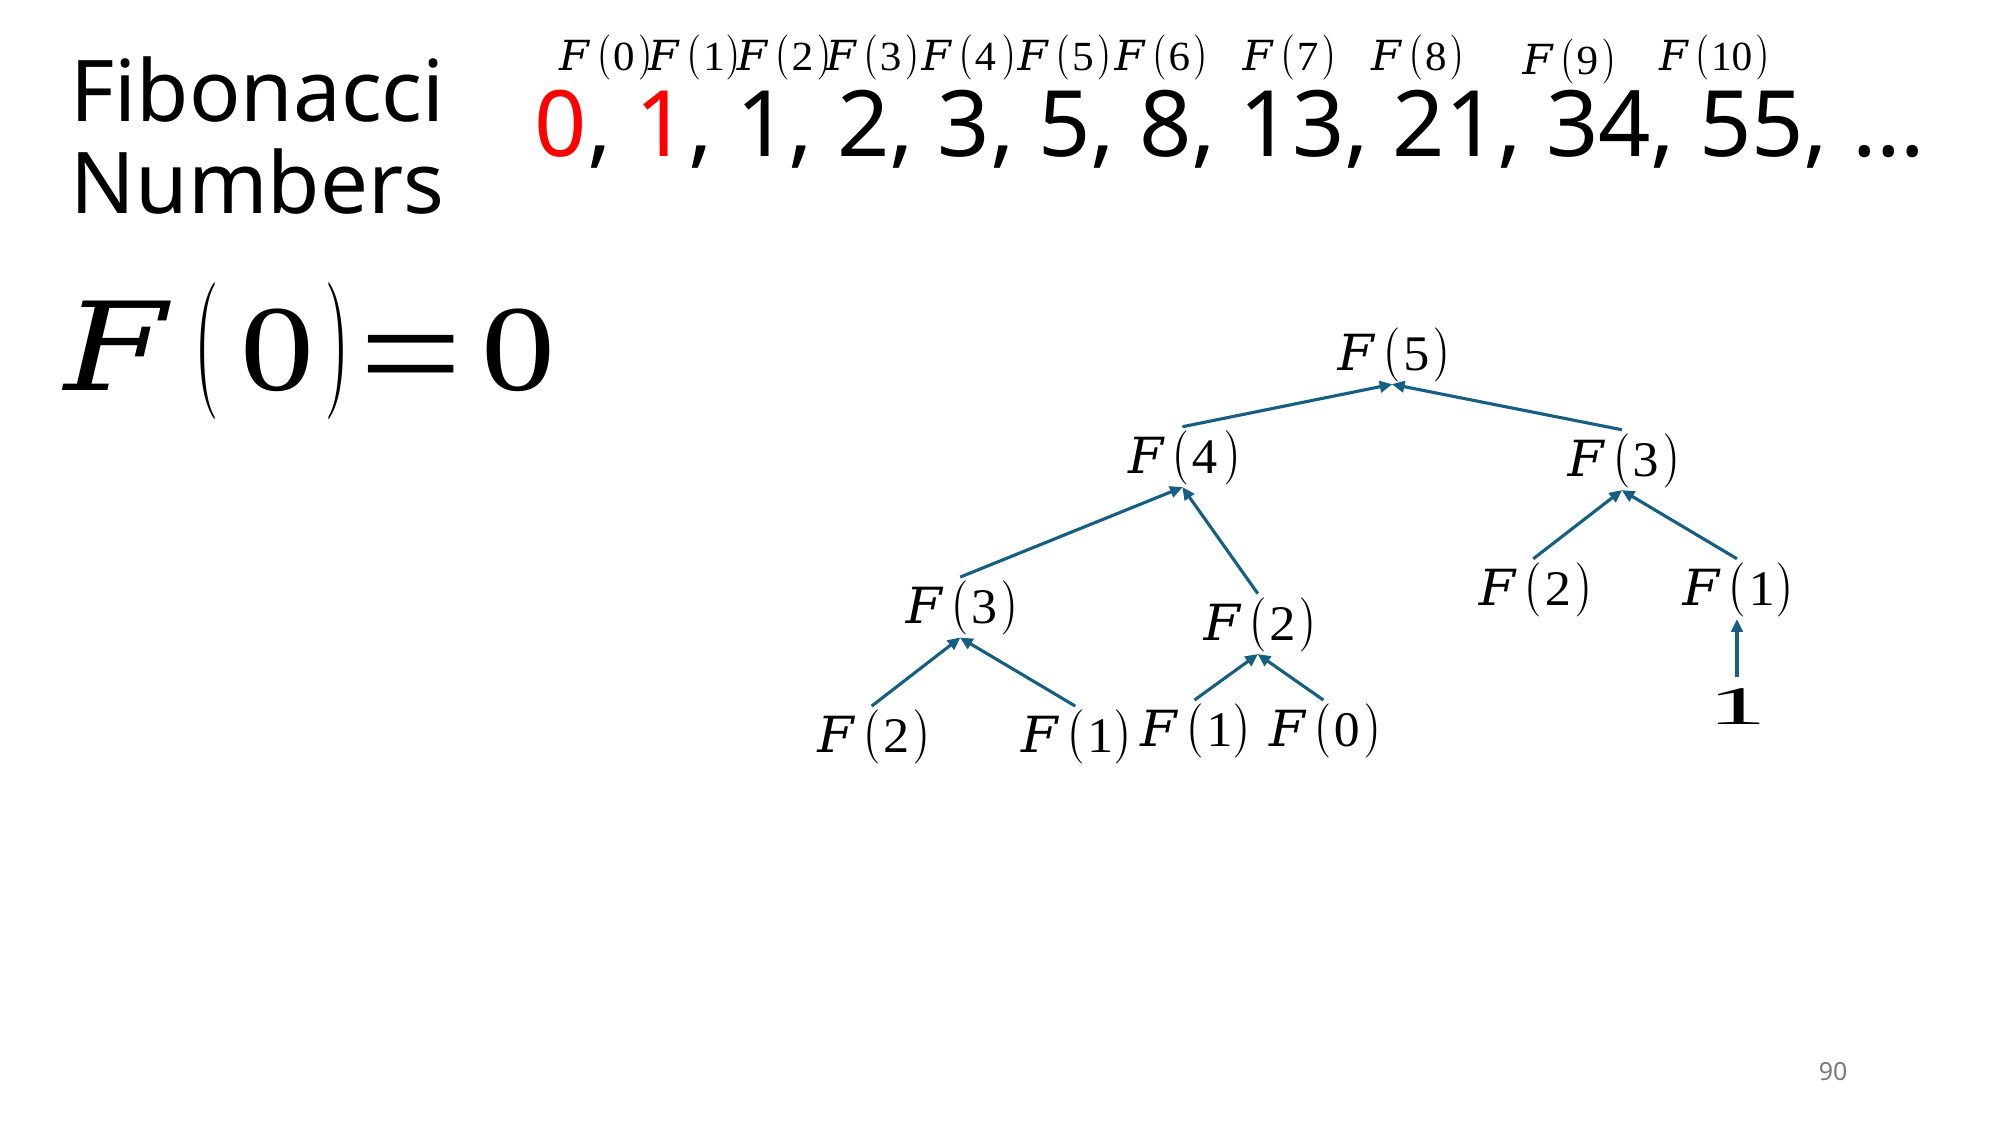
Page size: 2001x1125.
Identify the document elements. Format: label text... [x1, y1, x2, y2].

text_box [1621, 489, 1738, 560]
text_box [1532, 489, 1621, 560]
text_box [1181, 383, 1391, 428]
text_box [959, 486, 1181, 578]
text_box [1257, 653, 1324, 701]
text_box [1391, 383, 1623, 431]
title Fibonacci Numbers [55, 31, 462, 249]
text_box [959, 637, 1076, 707]
slide_number 90 [1412, 1042, 1863, 1103]
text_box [871, 637, 959, 707]
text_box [555, 30, 1905, 185]
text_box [1181, 486, 1259, 595]
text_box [1193, 653, 1257, 701]
